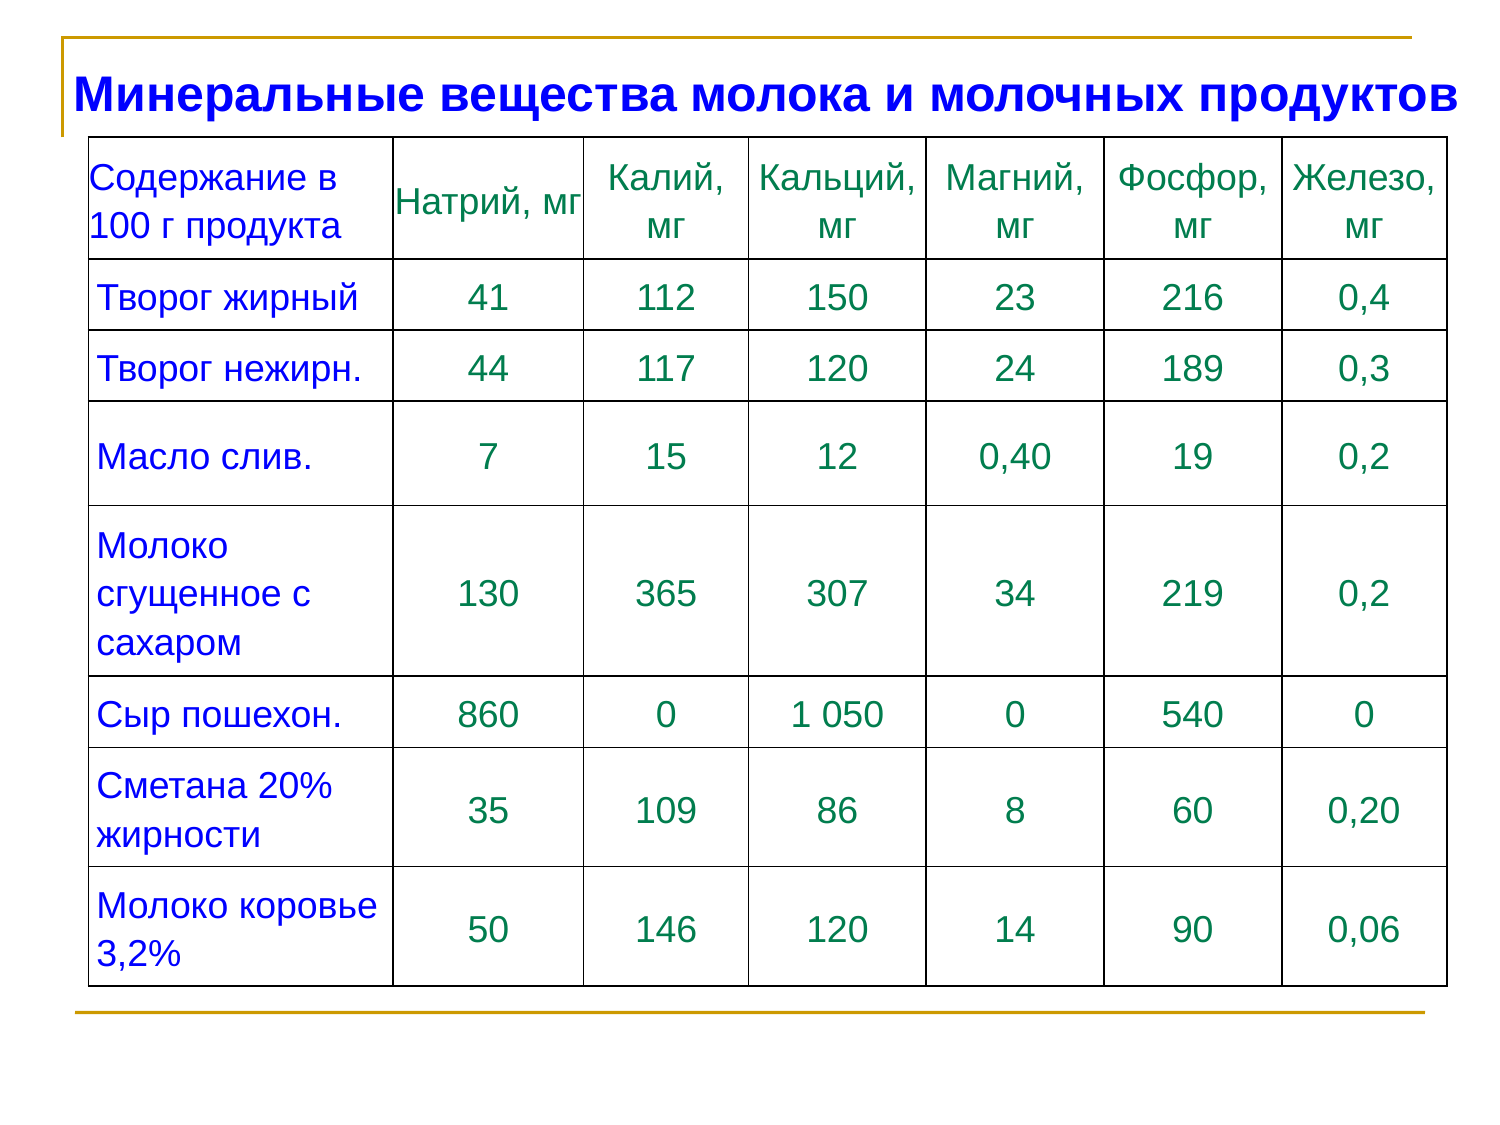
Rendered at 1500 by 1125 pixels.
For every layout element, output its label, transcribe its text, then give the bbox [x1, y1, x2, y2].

table_cell Масло слив. [89, 402, 392, 505]
table_cell 540 [1105, 677, 1281, 747]
table_header Натрий, мг [394, 138, 583, 258]
table_cell 24 [927, 331, 1103, 400]
table_cell 50 [394, 867, 583, 985]
table_cell 7 [394, 402, 583, 505]
table_cell 0,2 [1283, 402, 1446, 505]
table_cell 23 [927, 260, 1103, 329]
table_cell 41 [394, 260, 583, 329]
table_cell 0 [1283, 677, 1446, 747]
table_cell 120 [749, 867, 925, 985]
table_cell 0,20 [1283, 748, 1446, 866]
table_cell 189 [1105, 331, 1281, 400]
table_cell 90 [1105, 867, 1281, 985]
table_cell 860 [394, 677, 583, 747]
table_cell 146 [584, 867, 748, 985]
table_header Калий, мг [584, 138, 748, 258]
table_cell Сметана 20% жирности [89, 748, 392, 866]
table_cell 44 [394, 331, 583, 400]
table_cell 0,4 [1283, 260, 1446, 329]
text_box Минеральные вещества молока и молочных продуктов [59, 54, 1500, 130]
table_cell 117 [584, 331, 748, 400]
table_cell 19 [1105, 402, 1281, 505]
table_cell Молоко коровье 3,2% [89, 867, 392, 985]
table_cell 86 [749, 748, 925, 866]
table_cell 0 [927, 677, 1103, 747]
table_cell 60 [1105, 748, 1281, 866]
table_header Кальций, мг [749, 138, 925, 258]
table_cell 216 [1105, 260, 1281, 329]
table_cell 219 [1105, 506, 1281, 675]
table_header Фосфор, мг [1105, 138, 1281, 258]
table_cell 0 [584, 677, 748, 747]
table_cell 35 [394, 748, 583, 866]
table_cell 34 [927, 506, 1103, 675]
table_cell 0,3 [1283, 331, 1446, 400]
table_cell Творог нежирн. [89, 331, 392, 400]
table_cell 0,06 [1283, 867, 1446, 985]
table_cell 120 [749, 331, 925, 400]
table_cell 130 [394, 506, 583, 675]
table_header Железо, мг [1283, 138, 1446, 258]
table_cell 112 [584, 260, 748, 329]
table_cell Молоко сгущенное с сахаром [89, 506, 392, 675]
table_cell Сыр пошехон. [89, 677, 392, 747]
table_cell 109 [584, 748, 748, 866]
table_cell 14 [927, 867, 1103, 985]
table_header Магний, мг [927, 138, 1103, 258]
table_cell 365 [584, 506, 748, 675]
table_cell 150 [749, 260, 925, 329]
table_cell 0,40 [927, 402, 1103, 505]
table_header Содержание в 100 г продукта [89, 138, 392, 258]
table_cell 8 [927, 748, 1103, 866]
table_cell 15 [584, 402, 748, 505]
table_cell Творог жирный [89, 260, 392, 329]
table_cell 0,2 [1283, 506, 1446, 675]
table_cell 1 050 [749, 677, 925, 747]
table_cell 307 [749, 506, 925, 675]
table_cell 12 [749, 402, 925, 505]
